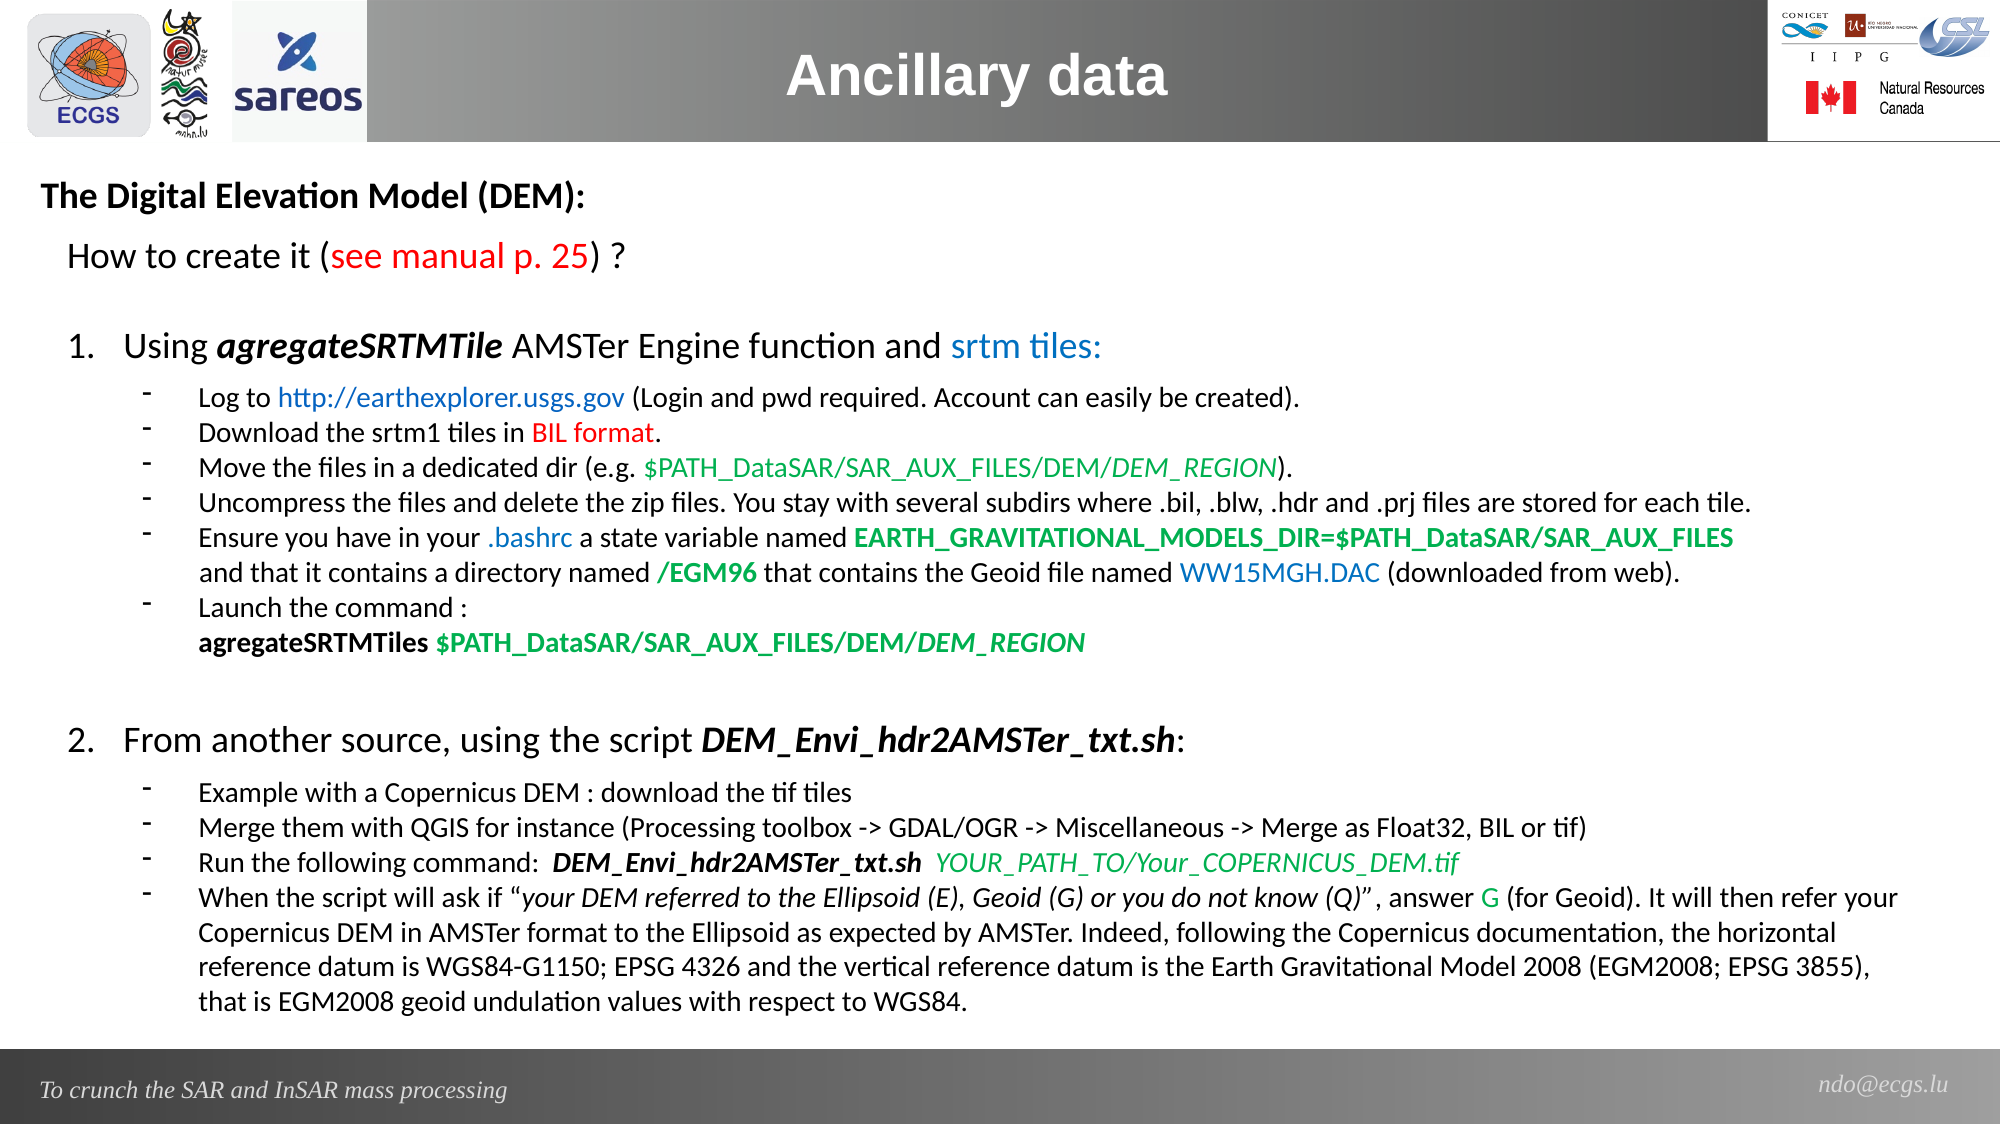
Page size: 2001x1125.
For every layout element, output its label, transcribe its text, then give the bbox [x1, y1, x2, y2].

picture [1779, 7, 1990, 67]
text_box How to create it (see manual p. 25) ? Using agregateSRTMTile AMSTer Engine function and srtm tiles: Log to http://earthexplorer.usgs.gov (Login and pwd required. Account can easily be created). Download the srtm1 tiles in BIL format. Move the files in a dedicated dir (e.g. $PATH_DataSAR/SAR_AUX_FILES/DEM/DEM_REGION). Uncompress the files and delete the zip files. You stay with several subdirs where .bil, .blw, .hdr and .prj files are stored for each tile. Ensure you have in your .bashrc a state variable named EARTH_GRAVITATIONAL_MODELS_DIR=$PATH_DataSAR/SAR_AUX_FILES and that it contains a directory named /EGM96 that contains the Geoid file named WW15MGH.DAC (downloaded from web). Launch the command : agregateSRTMTiles $PATH_DataSAR/SAR_AUX_FILES/DEM/DEM_REGION From another source, using the script DEM_Envi_hdr2AMSTer_txt.sh: Example with a Copernicus DEM : download the tif tiles Merge them with QGIS for instance (Processing toolbox -> GDAL/OGR -> Miscellaneous -> Merge as Float32, BIL or tif) Run the following command: DEM_Envi_hdr2AMSTer_txt.sh YOUR_PATH_TO/Your_COPERNICUS_DEM.tif When the script will ask if “your DEM referred to the Ellipsoid (E), Geoid (G) or you do not know (Q)”, answer G (for Geoid). It will then refer your Copernicus DEM in AMSTer format to the Ellipsoid as expected by AMSTer. Indeed, following the Copernicus documentation, the horizontal reference datum is WGS84-G1150; EPSG 4326 and the vertical reference datum is the Earth Gravitational Model 2008 (EGM2008; EPSG 3855), that is EGM2008 geoid undulation values with respect to WGS84. [52, 223, 1935, 1026]
picture [154, 135, 214, 139]
text_box The Digital Elevation Model (DEM): [25, 163, 610, 224]
text_box Ancillary data [128, 10, 1825, 135]
picture [1825, 69, 1990, 120]
